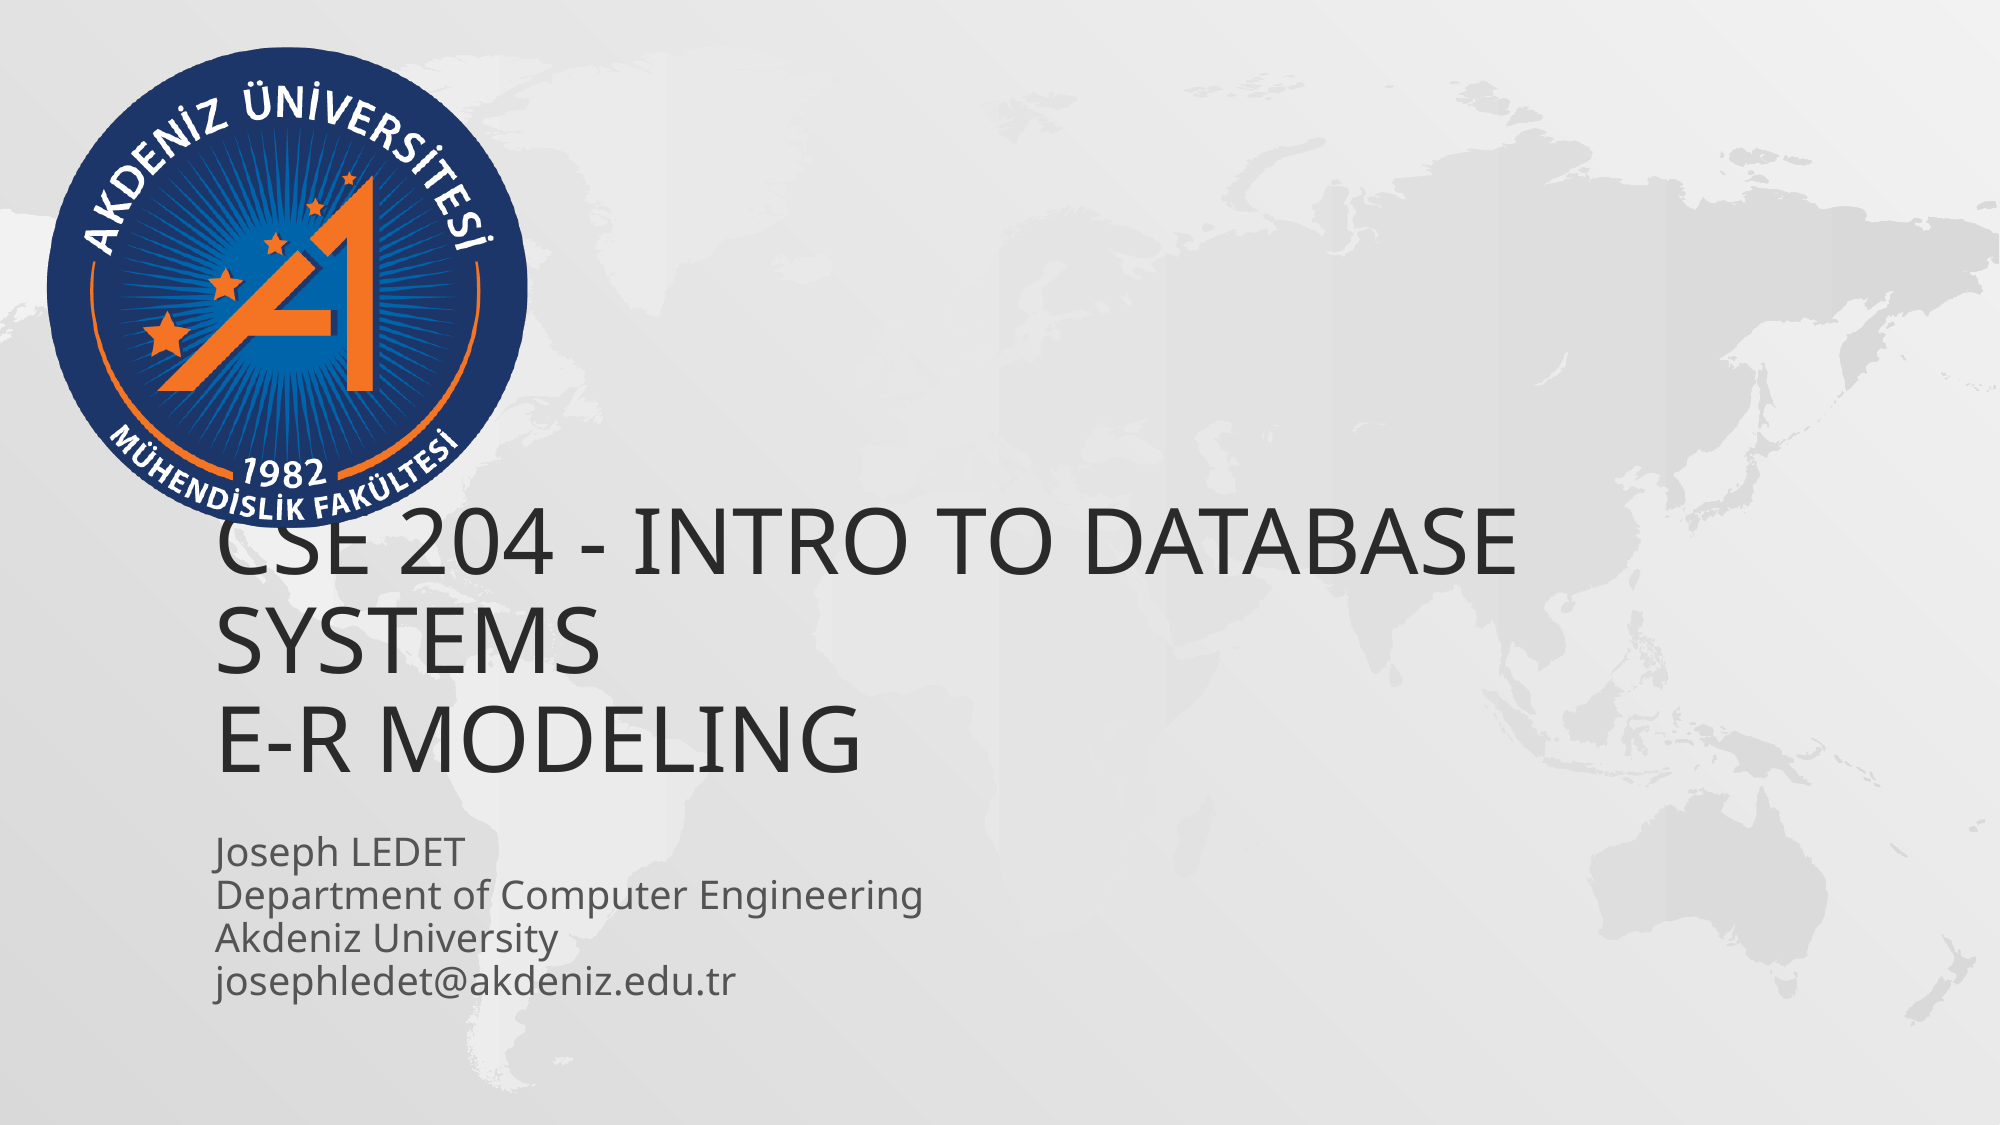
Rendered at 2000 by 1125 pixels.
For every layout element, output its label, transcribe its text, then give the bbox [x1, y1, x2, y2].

picture [0, 0, 574, 575]
title CSE 204 - INTRO TO Database Systems E-R Modeling [199, 299, 1945, 800]
subtitle Joseph LEDET Department of Computer Engineering Akdeniz University josephledet@akdeniz.edu.tr [199, 825, 1488, 1013]
